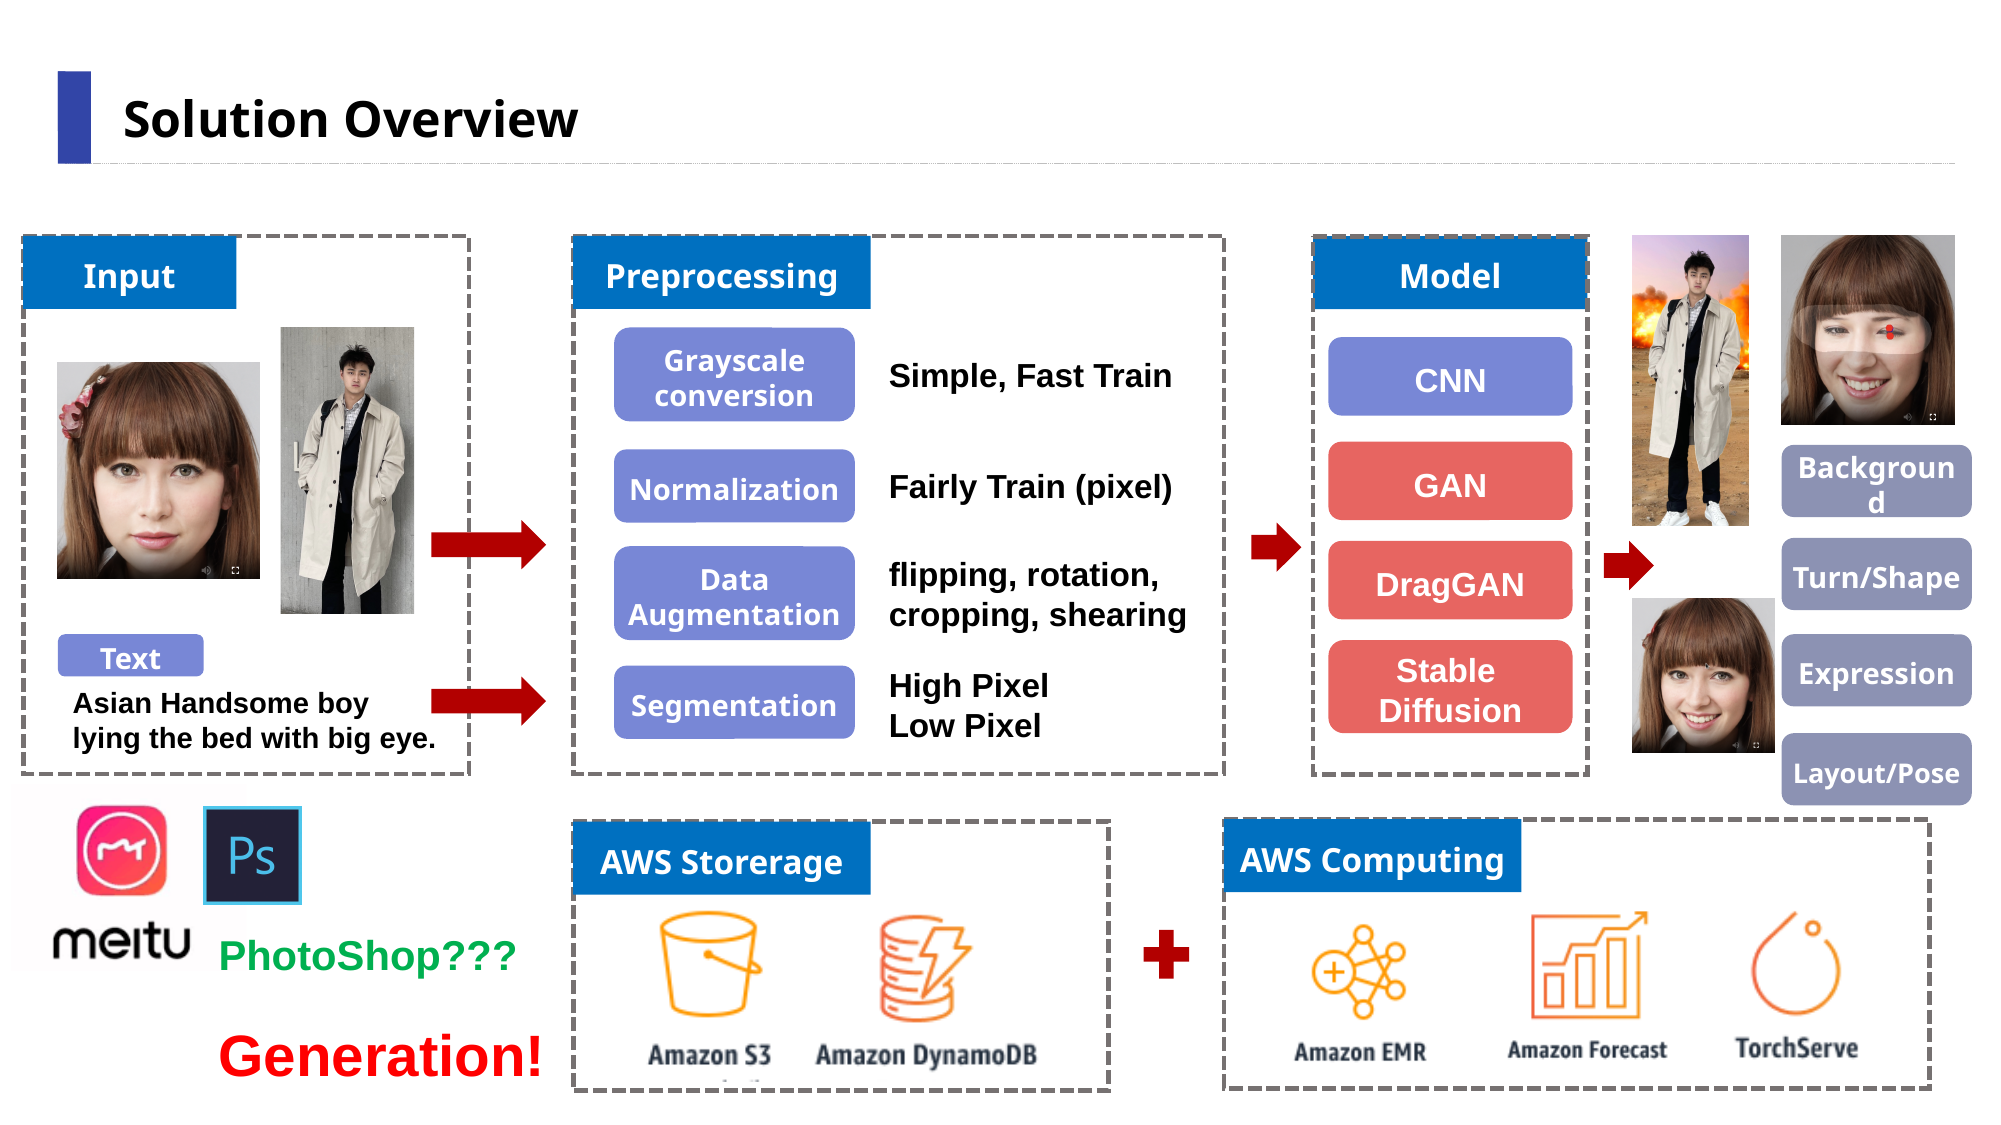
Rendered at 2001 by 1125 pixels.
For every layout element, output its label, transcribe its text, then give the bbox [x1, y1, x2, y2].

picture [1632, 235, 1749, 526]
text_box Normalization [614, 449, 855, 523]
text_box [1312, 235, 1589, 775]
text_box Turn/Shape [1781, 537, 1972, 611]
text_box Stable Diffusion [1328, 640, 1573, 734]
text_box Expression [1781, 634, 1972, 707]
text_box Background [1781, 444, 1972, 518]
picture [10, 784, 302, 971]
text_box Simple, Fast Train [873, 346, 1313, 402]
text_box CNN [1328, 337, 1573, 416]
text_box High Pixel Low Pixel [873, 656, 1198, 752]
text_box Asian Handsome boy lying the bed with big eye. [57, 676, 566, 785]
text_box [572, 821, 1110, 1092]
text_box Text [57, 634, 204, 677]
text_box Segmentation [614, 665, 855, 739]
picture [806, 906, 1046, 1082]
text_box Grayscale conversion [614, 327, 855, 422]
picture [1632, 598, 1775, 753]
text_box flipping, rotation, cropping, shearing [873, 546, 1313, 641]
text_box PhotoShop??? Generation! [203, 921, 611, 1096]
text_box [57, 71, 1955, 164]
picture [1781, 235, 1955, 425]
text_box [1143, 929, 1190, 980]
picture [280, 327, 415, 614]
text_box GAN [1328, 441, 1573, 521]
text_box AWS Storerage [573, 821, 871, 895]
picture [631, 902, 782, 1082]
text_box [22, 235, 470, 775]
text_box Fairly Train (pixel) [873, 457, 1313, 513]
text_box Preprocessing [573, 235, 871, 309]
text_box Data Augmentation [614, 546, 855, 641]
picture [1285, 911, 1442, 1073]
text_box [1223, 818, 1930, 1089]
text_box [430, 674, 548, 729]
text_box AWS Computing [1223, 819, 1522, 893]
text_box [430, 517, 548, 572]
picture [1714, 893, 1890, 1069]
text_box DragGAN [1328, 540, 1573, 620]
text_box [1602, 538, 1656, 593]
text_box Layout/Pose [1781, 733, 1972, 806]
text_box Input [23, 235, 237, 309]
text_box [572, 235, 1225, 775]
picture [1491, 899, 1688, 1069]
picture [57, 362, 260, 579]
text_box [1250, 520, 1303, 575]
